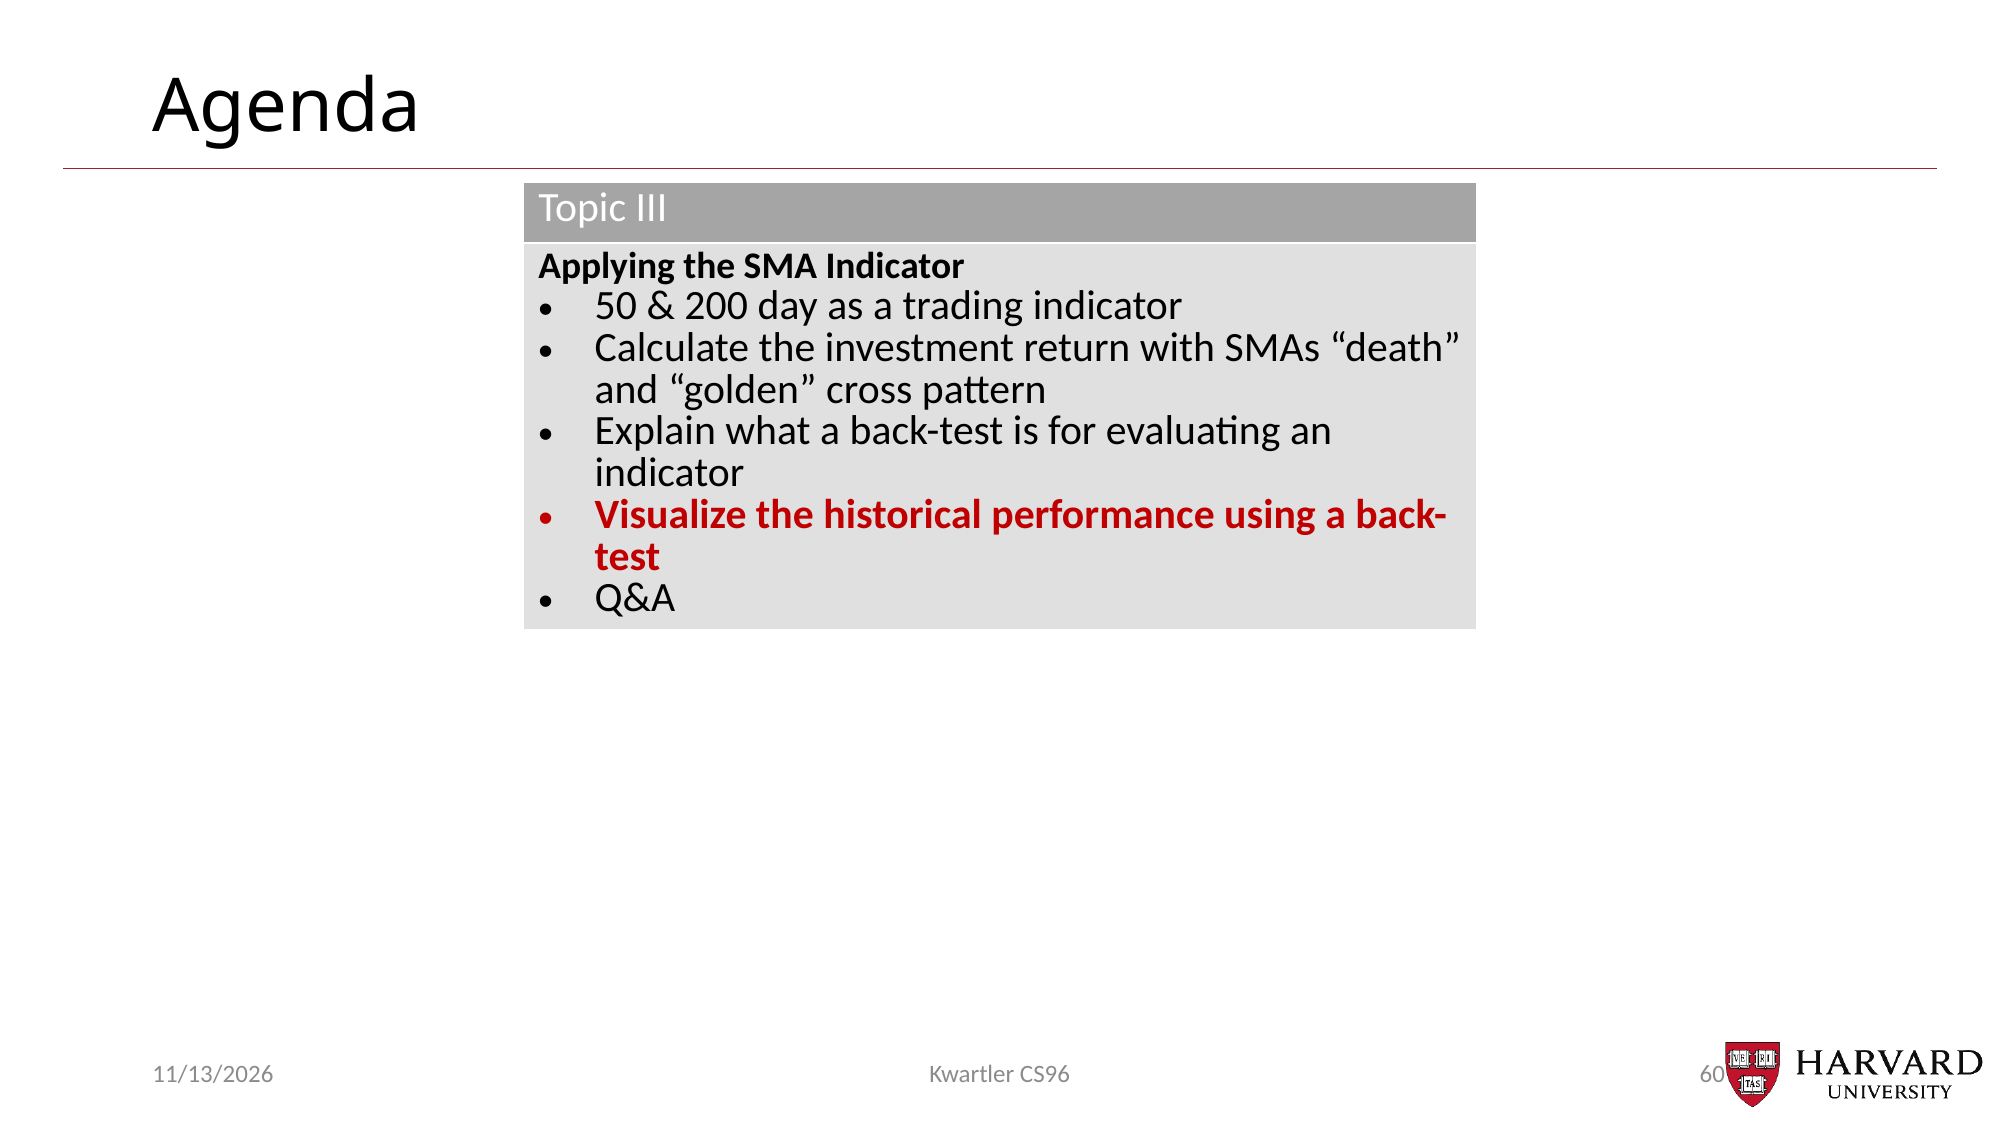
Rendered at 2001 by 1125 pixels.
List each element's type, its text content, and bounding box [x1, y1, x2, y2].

table_cell Applying the SMA Indicator 50 & 200 day as a trading indicator Calculate the investment return with SMAs “death” and “golden” cross pattern Explain what a back-test is for evaluating an indicator Visualize the historical performance using a back-test Q&A [524, 244, 1476, 629]
footer Kwartler CS96 [662, 1042, 1338, 1103]
text_box 60 [1412, 1042, 1741, 1103]
picture [1703, 1024, 2001, 1125]
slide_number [137, 1042, 588, 1103]
title Agenda [137, 59, 1863, 156]
table_header Topic III [524, 183, 1476, 242]
